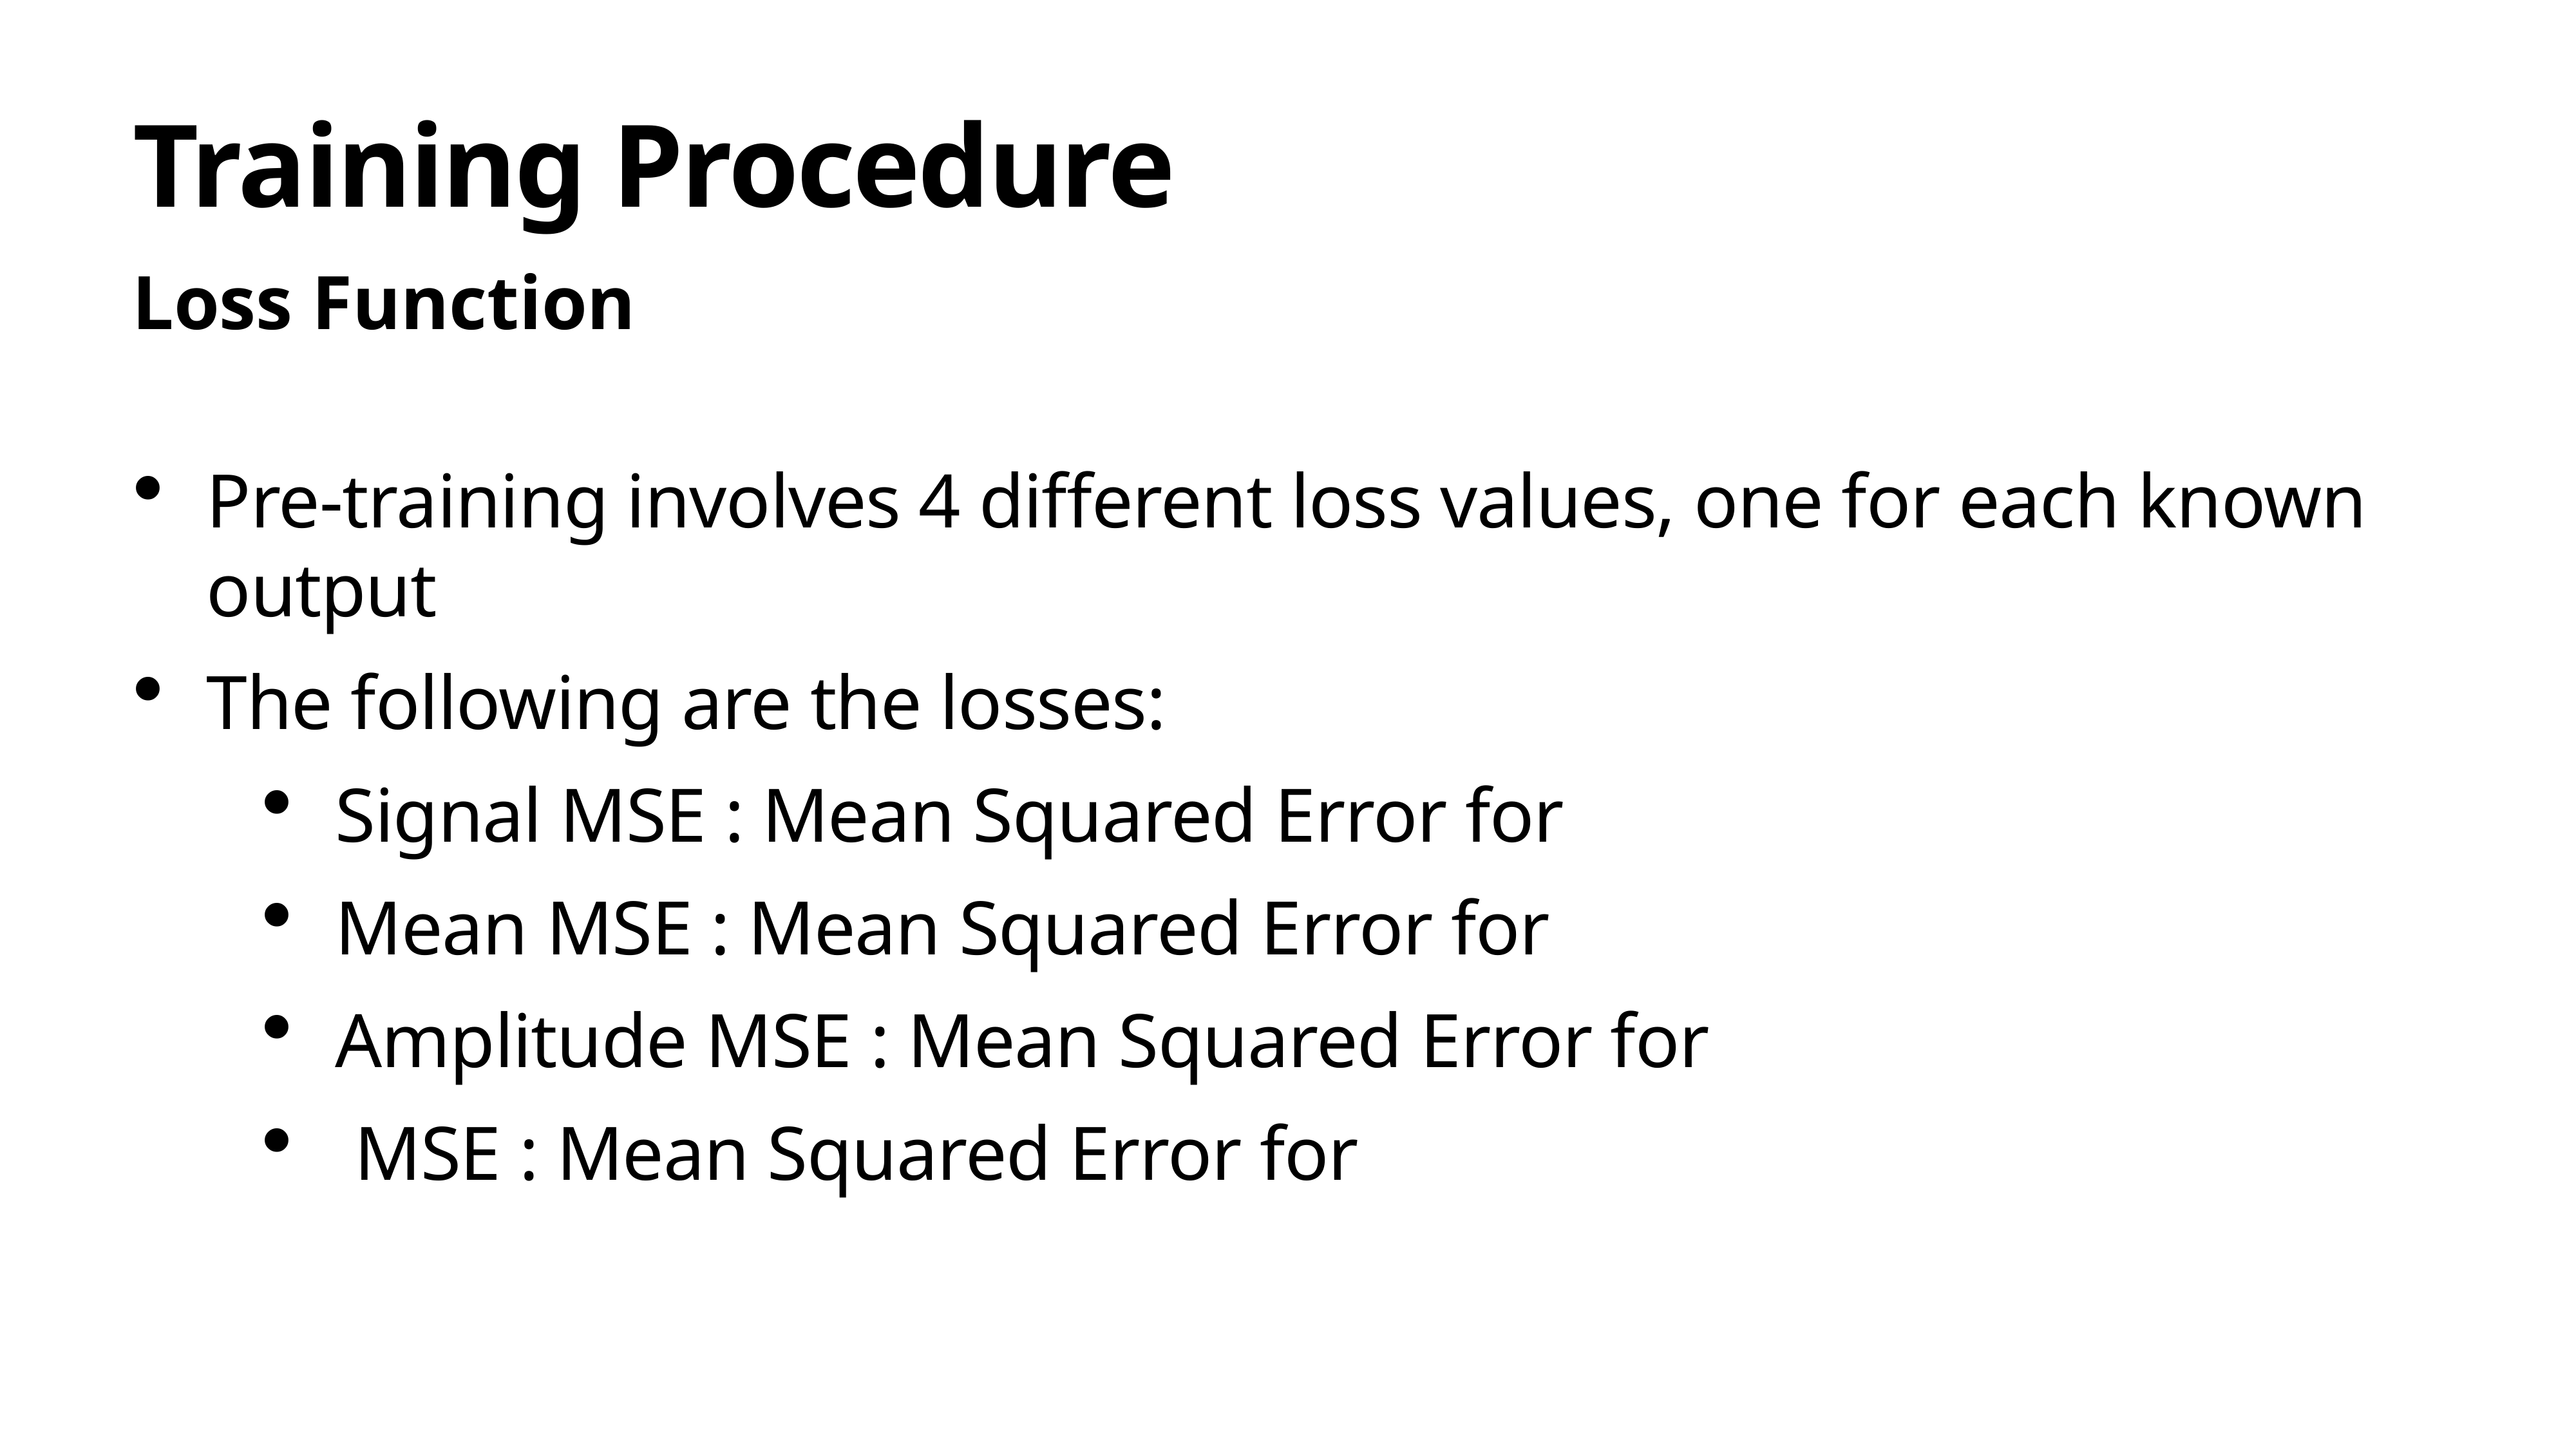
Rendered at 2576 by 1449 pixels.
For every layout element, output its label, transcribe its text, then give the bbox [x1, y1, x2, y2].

list Loss Function [127, 250, 2449, 350]
list Pre-training involves 4 different loss values, one for each known output The following are the losses: Signal MSE : Mean Squared Error for Mean MSE : Mean Squared Error for Amplitude MSE : Mean Squared Error for MSE : Mean Squared Error for [127, 448, 2449, 1321]
title Training Procedure [127, 113, 2449, 250]
